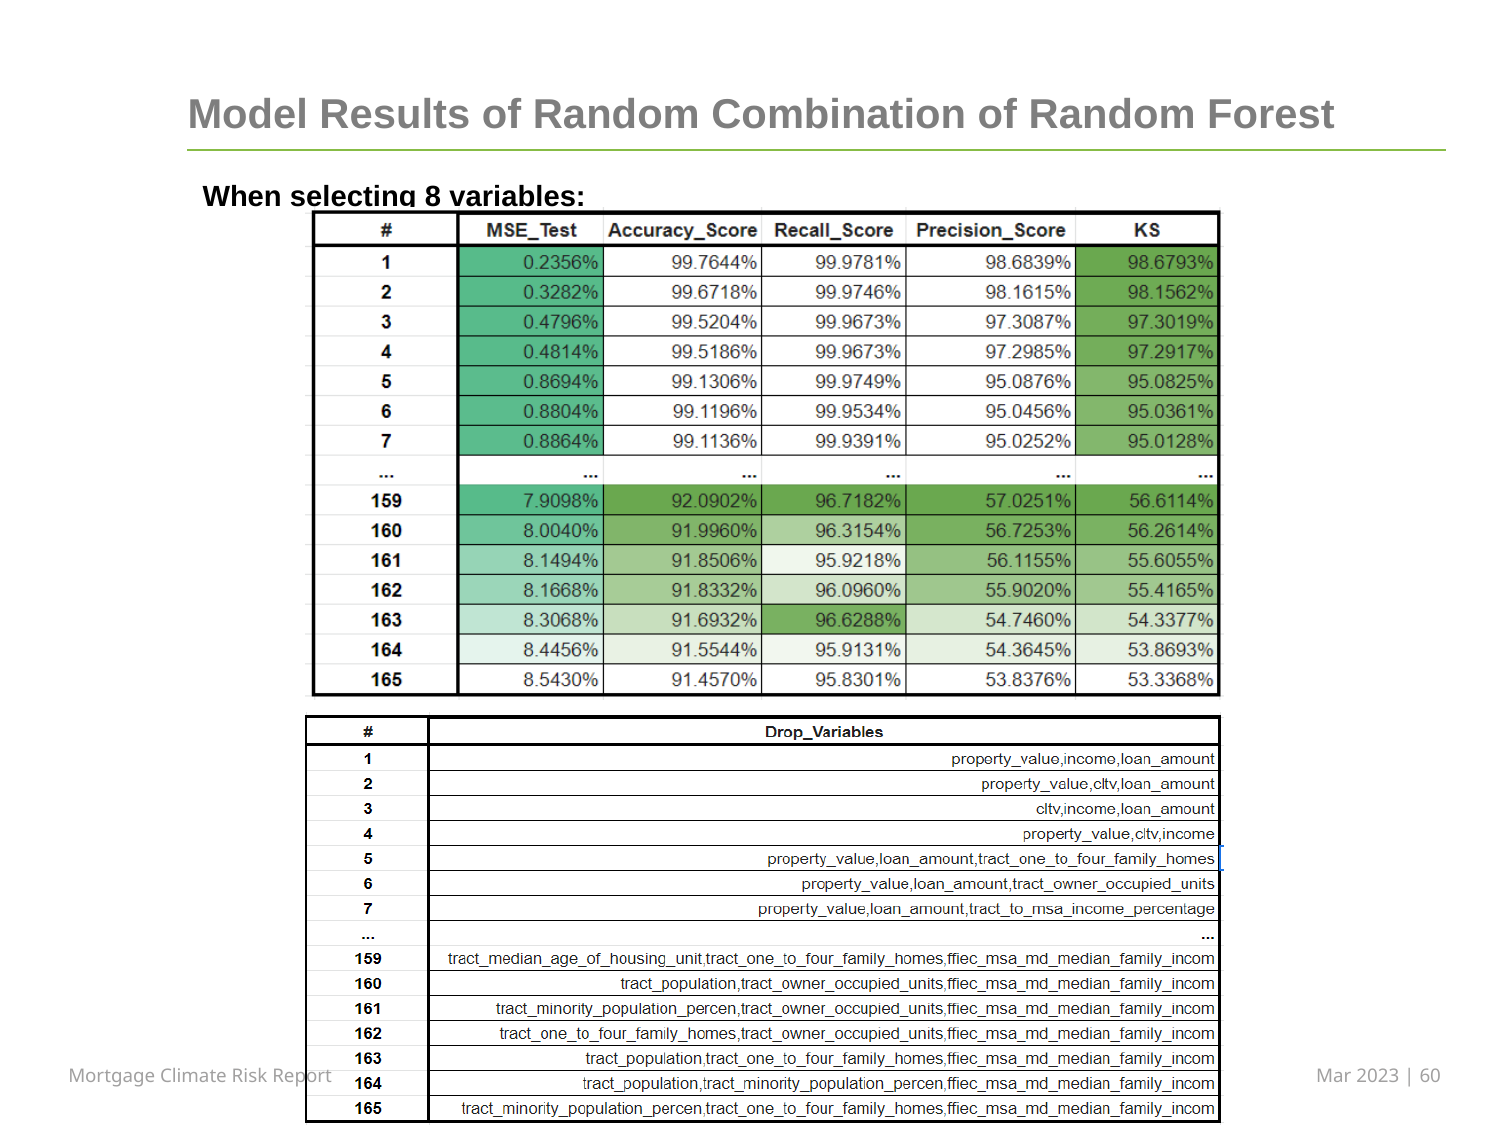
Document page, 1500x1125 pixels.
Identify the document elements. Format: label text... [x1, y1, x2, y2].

footer Mortgage Climate Risk Report [66, 1063, 300, 1125]
picture [305, 712, 1224, 1125]
title Model Results of Random Combination of Random Forest [187, 150, 1408, 275]
picture [305, 207, 1224, 701]
title Model Results of Random Combination of Random Forest [187, 34, 1408, 149]
text_box When selecting 8 variables: [187, 162, 636, 228]
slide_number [1313, 1063, 1465, 1125]
